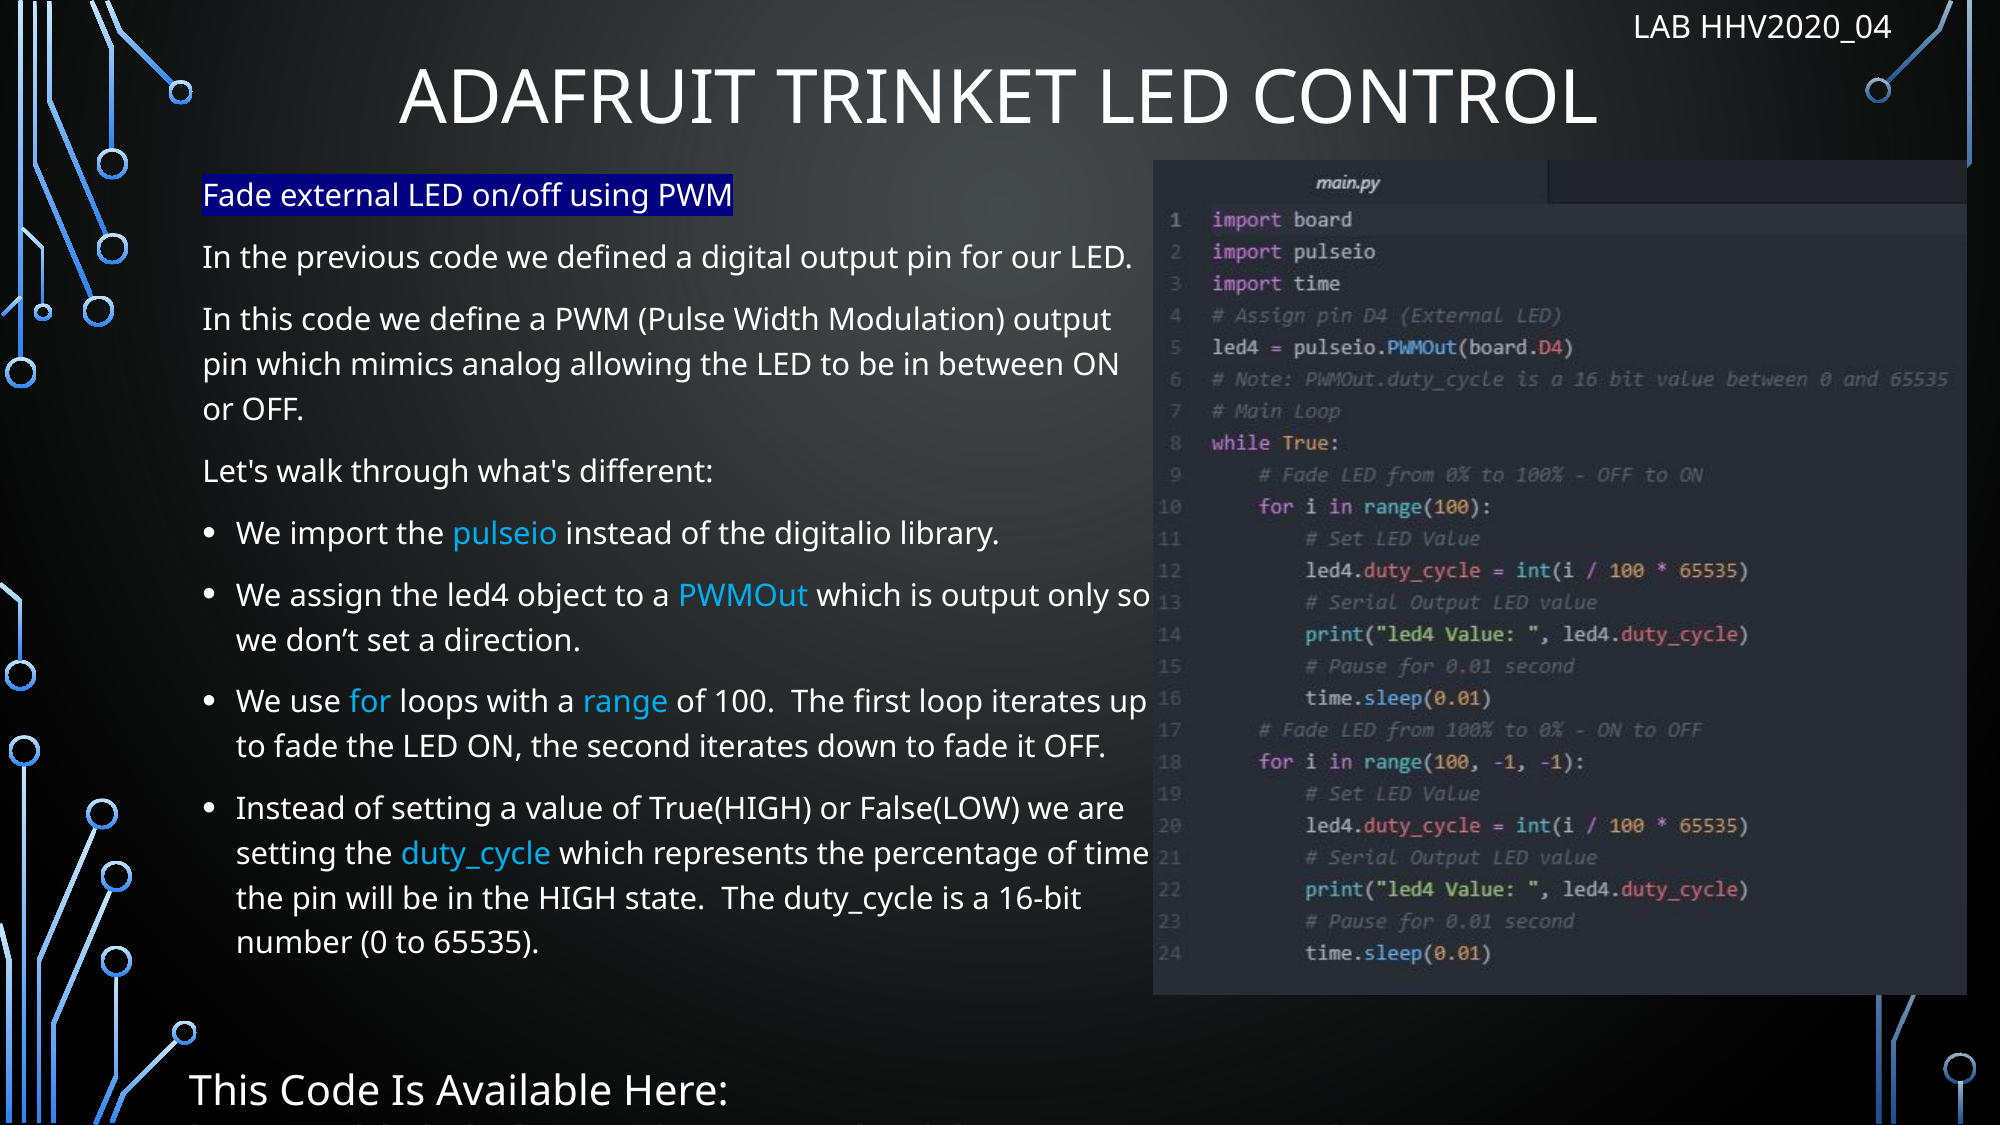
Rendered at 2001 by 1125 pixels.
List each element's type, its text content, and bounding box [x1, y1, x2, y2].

text_box This Code Is Available Here: https://github.com/gowenrw/BSidesDFW_2020_HHV/ [174, 1056, 1857, 1125]
picture [1153, 160, 1967, 995]
list Fade external LED on/off using PWM In the previous code we defined a digital output pin for our LED. In this code we define a PWM (Pulse Width Modulation) output pin which mimics analog allowing the LED to be in between ON or OFF. Let's walk through what's different: We import the pulseio instead of the digitalio library. We assign the led4 object to a PWMOut which is output only so we don’t set a direction. We use for loops with a range of 100. The first loop iterates up to fade the LED ON, the second iterates down to fade it OFF. Instead of setting a value of True(HIGH) or False(LOW) we are setting the duty_cycle which represents the percentage of time the pin will be in the HIGH state. The duty_cycle is a 16-bit number (0 to 65535). [187, 160, 1173, 1046]
title Adafruit Trinket LED Control [187, 37, 1813, 160]
text_box LAB HHV2020_04 [1591, 3, 1908, 54]
